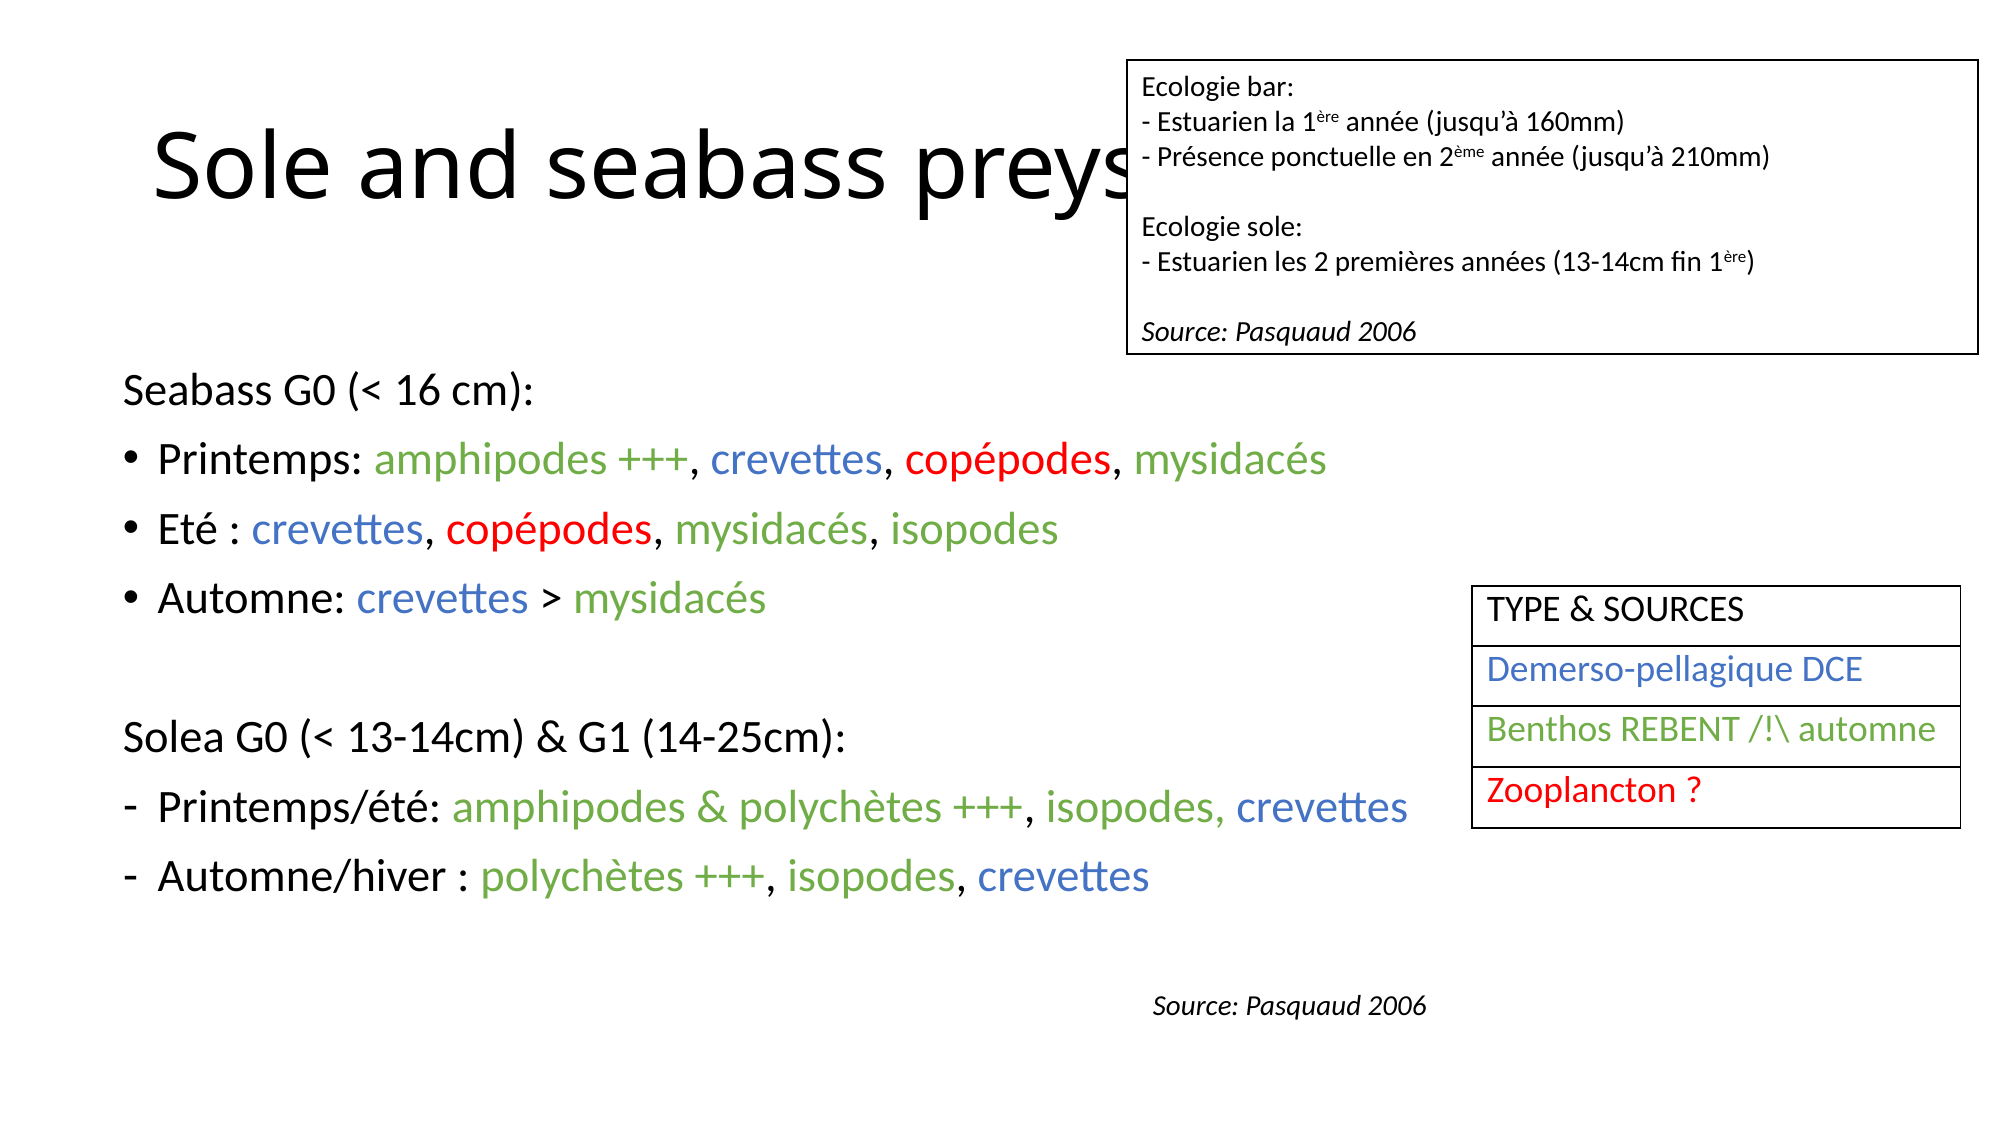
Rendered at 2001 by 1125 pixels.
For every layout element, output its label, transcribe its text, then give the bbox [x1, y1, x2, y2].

table_cell Zooplancton ? [1473, 768, 1960, 827]
table_cell Benthos REBENT /!\ automne [1473, 707, 1960, 766]
text_box Ecologie bar: - Estuarien la 1ère année (jusqu’à 160mm) - Présence ponctuelle en 2ème année (jusqu’à 210mm) Ecologie sole: - Estuarien les 2 premières années (13-14cm fin 1ère) Source: Pasquaud 2006 [1126, 59, 1979, 355]
title Sole and seabass preys [137, 59, 1126, 278]
list Seabass G0 (< 16 cm): Printemps: amphipodes +++, crevettes, copépodes, mysidacés Eté : crevettes, copépodes, mysidacés, isopodes Automne: crevettes > mysidacés Solea G0 (< 13-14cm) & G1 (14-25cm): Printemps/été: amphipodes & polychètes +++, isopodes, crevettes Automne/hiver : polychètes +++, isopodes, crevettes Source: Pasquaud 2006 [107, 357, 1443, 1072]
table_header TYPE & SOURCES [1473, 587, 1960, 645]
table_cell Demerso-pellagique DCE [1473, 647, 1960, 705]
